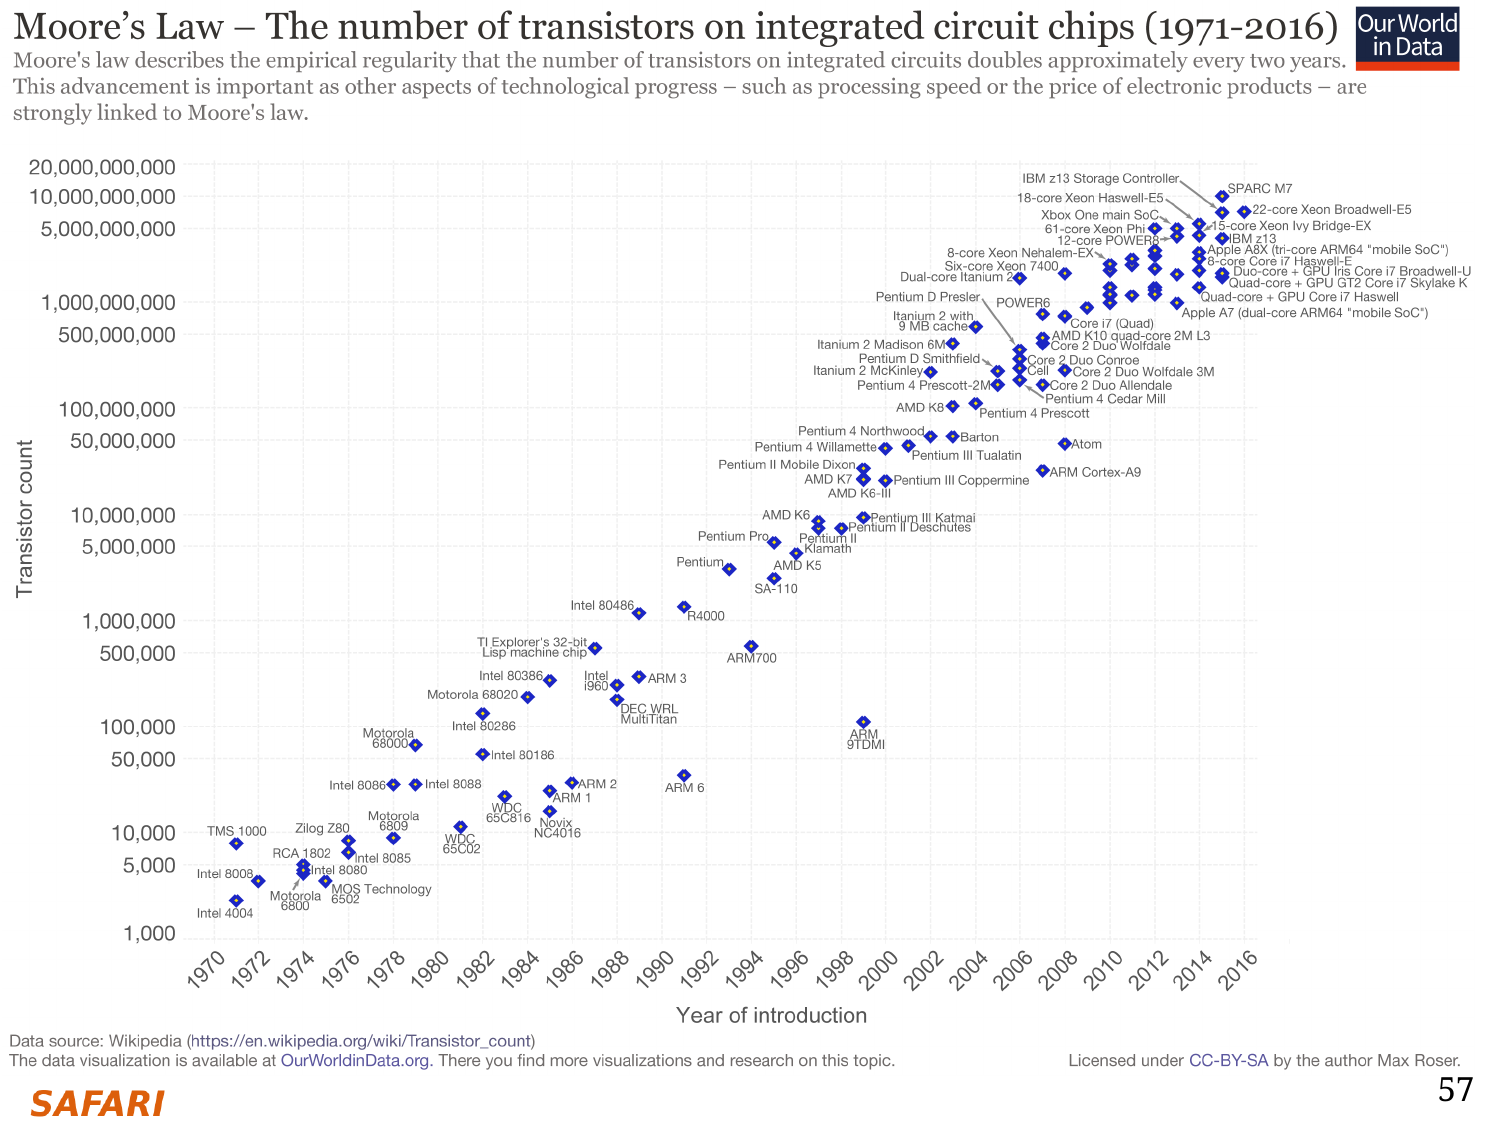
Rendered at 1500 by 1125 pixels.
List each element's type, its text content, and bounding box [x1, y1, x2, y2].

picture [2, 0, 1476, 1076]
slide_number 57 [1139, 1045, 1490, 1121]
picture [29, 1083, 169, 1124]
